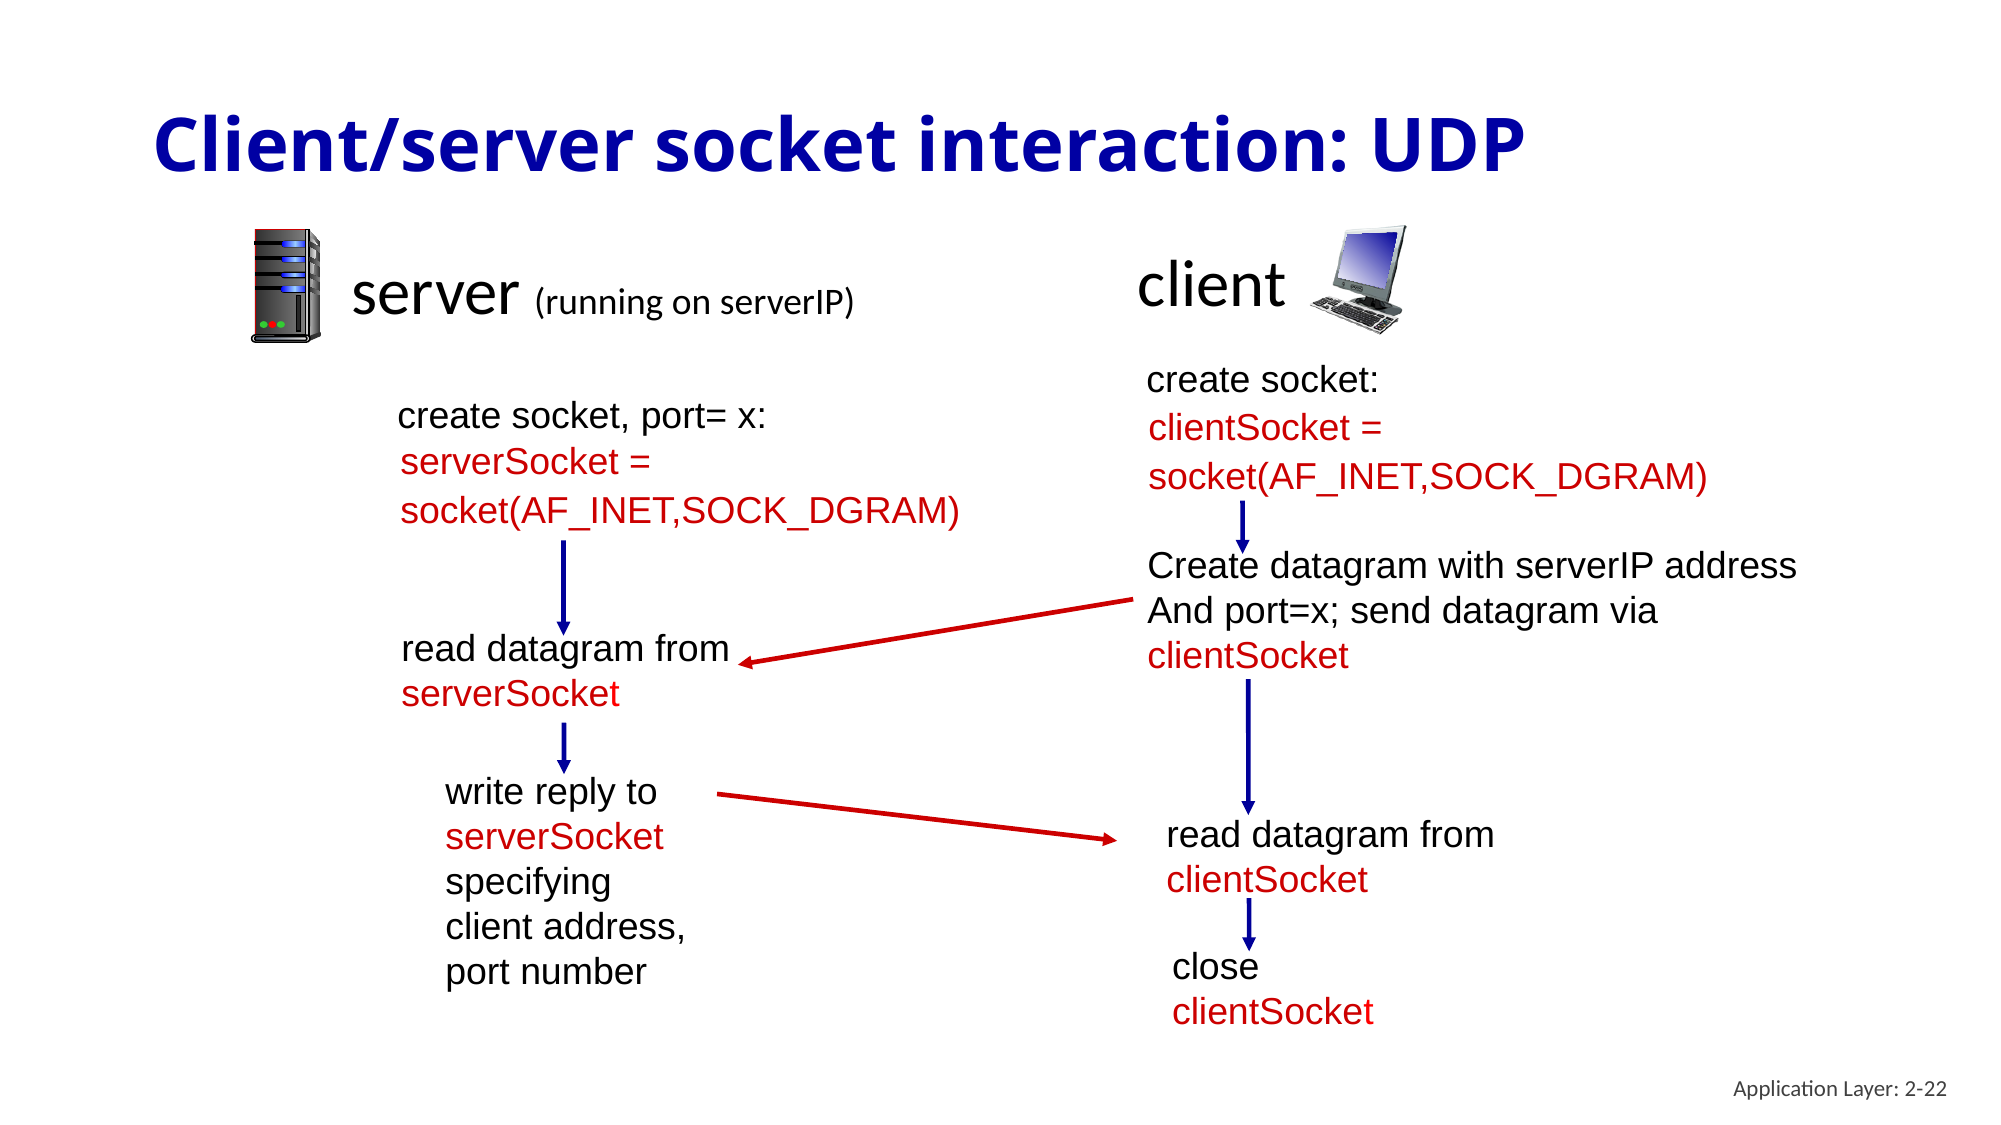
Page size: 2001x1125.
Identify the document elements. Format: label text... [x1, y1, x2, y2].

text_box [384, 540, 748, 723]
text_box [1149, 685, 1513, 1040]
slide_number Application Layer: 2-22 [1512, 1056, 1963, 1117]
text_box [748, 599, 1128, 669]
text_box serverSocket = socket(AF_INET,SOCK_DGRAM) [385, 432, 976, 539]
title Client/server socket interaction: UDP [137, 74, 1863, 221]
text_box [1128, 347, 1818, 685]
text_box server (running on serverIP) [336, 240, 871, 336]
text_box client [1123, 232, 1286, 328]
text_box create socket, port= x: [382, 383, 783, 444]
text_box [1286, 220, 1409, 343]
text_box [427, 722, 1118, 1002]
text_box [251, 229, 321, 343]
